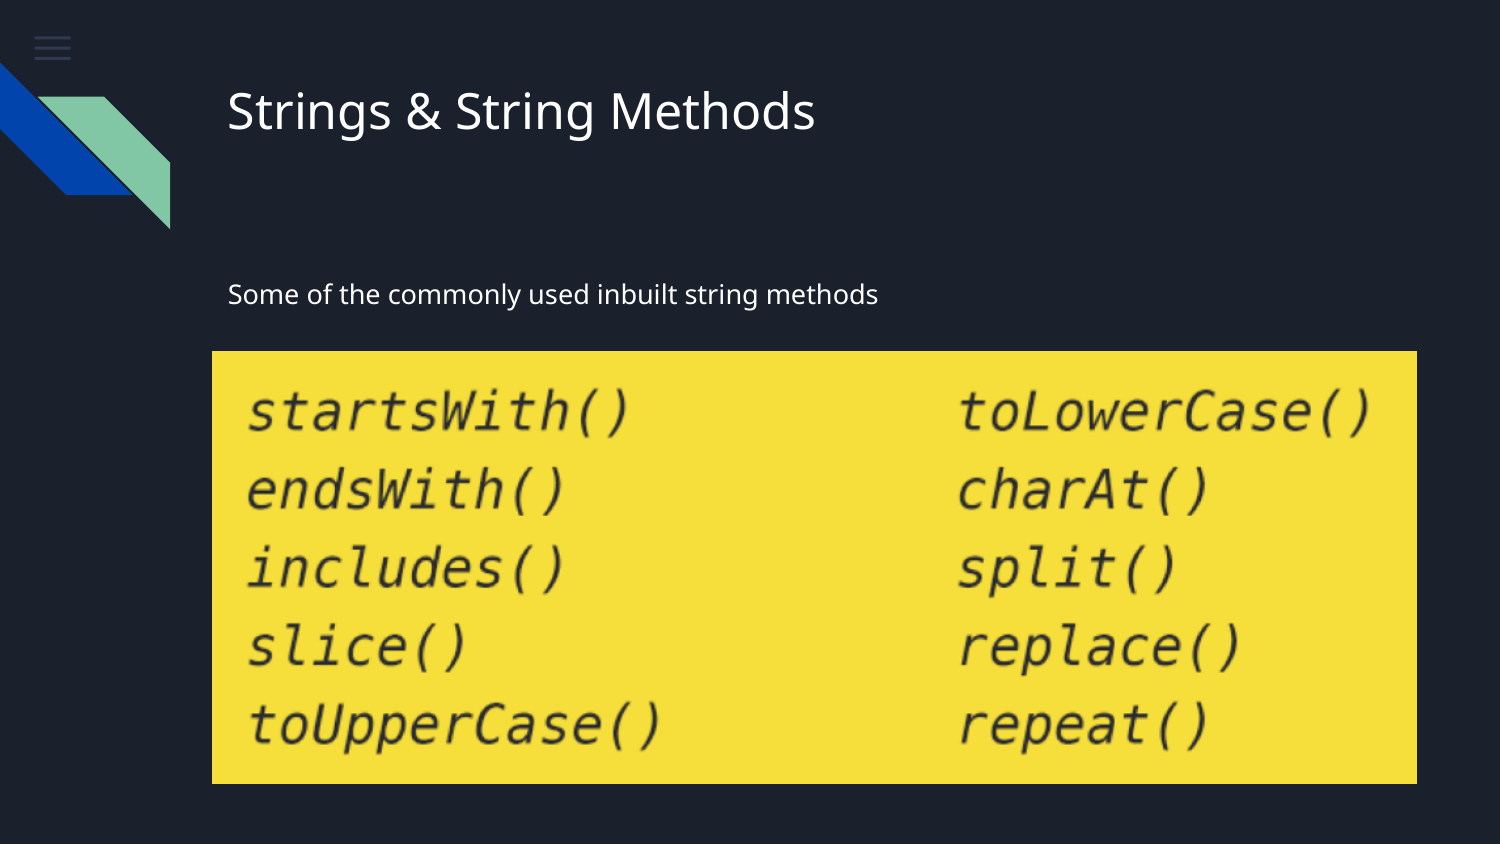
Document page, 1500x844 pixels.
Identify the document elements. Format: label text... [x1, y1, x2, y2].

picture [212, 350, 1417, 784]
title Strings & String Methods [212, 64, 1368, 215]
list Some of the commonly used inbuilt string methods [212, 257, 1368, 350]
